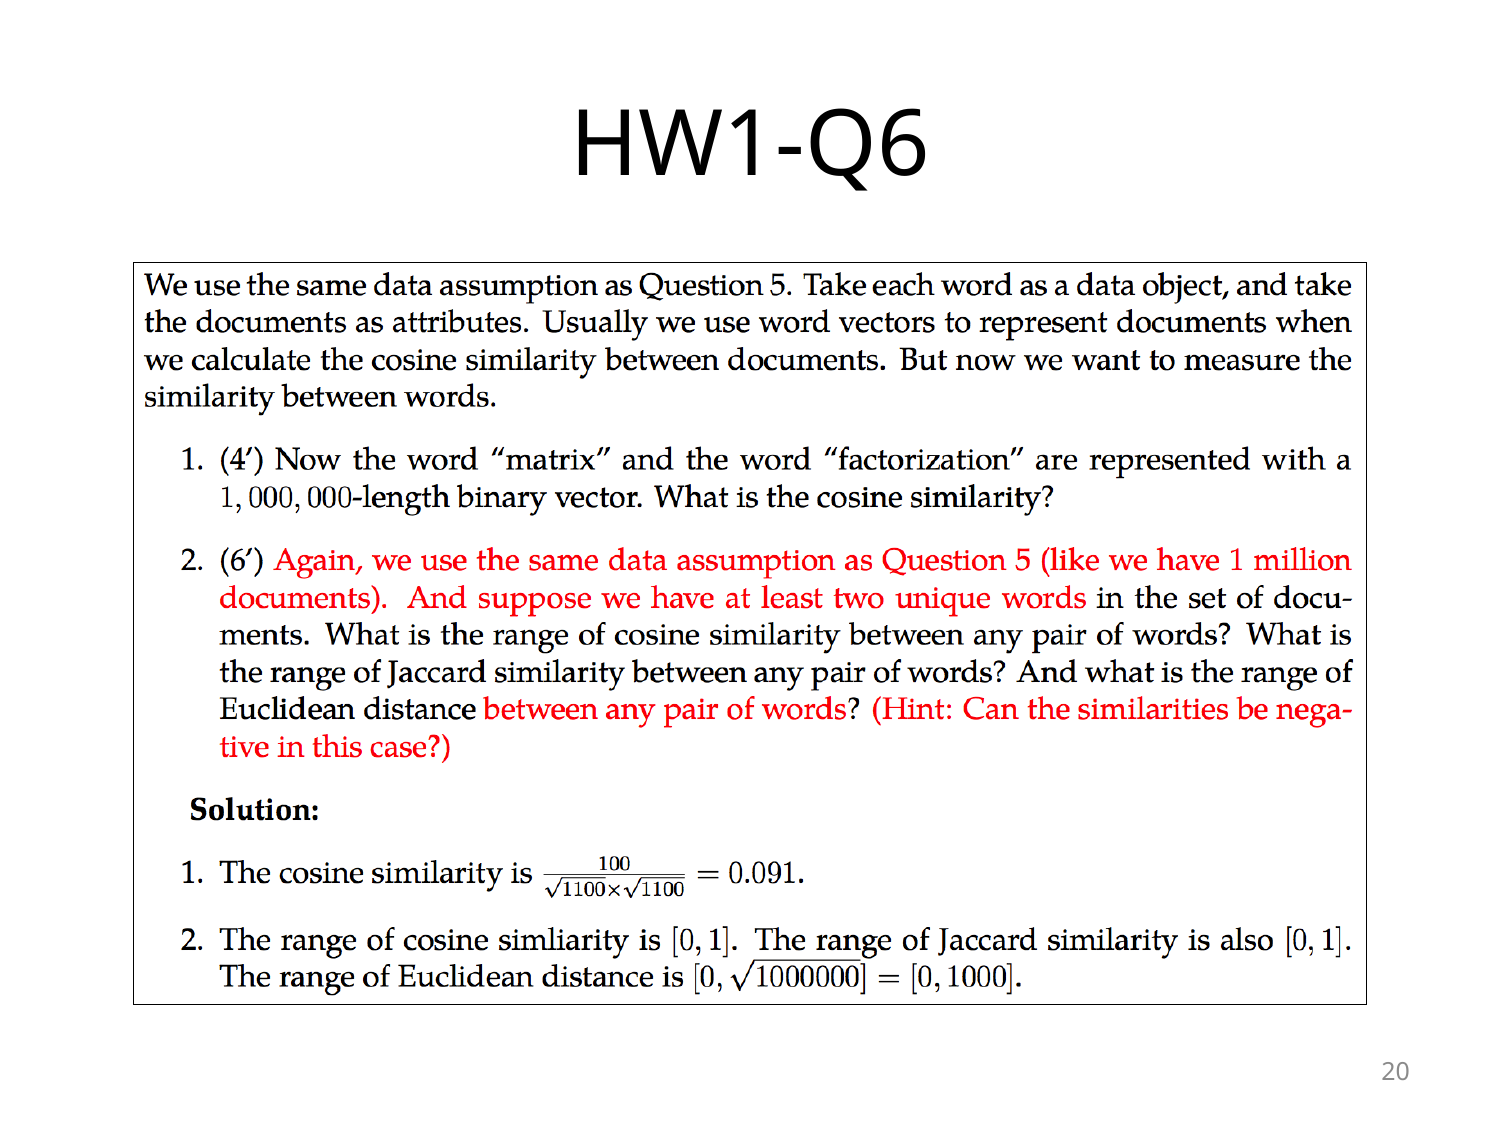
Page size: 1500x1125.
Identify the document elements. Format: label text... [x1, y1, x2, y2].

title HW1-Q6 [75, 45, 1425, 233]
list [133, 262, 1367, 1006]
slide_number 20 [1074, 1042, 1425, 1103]
